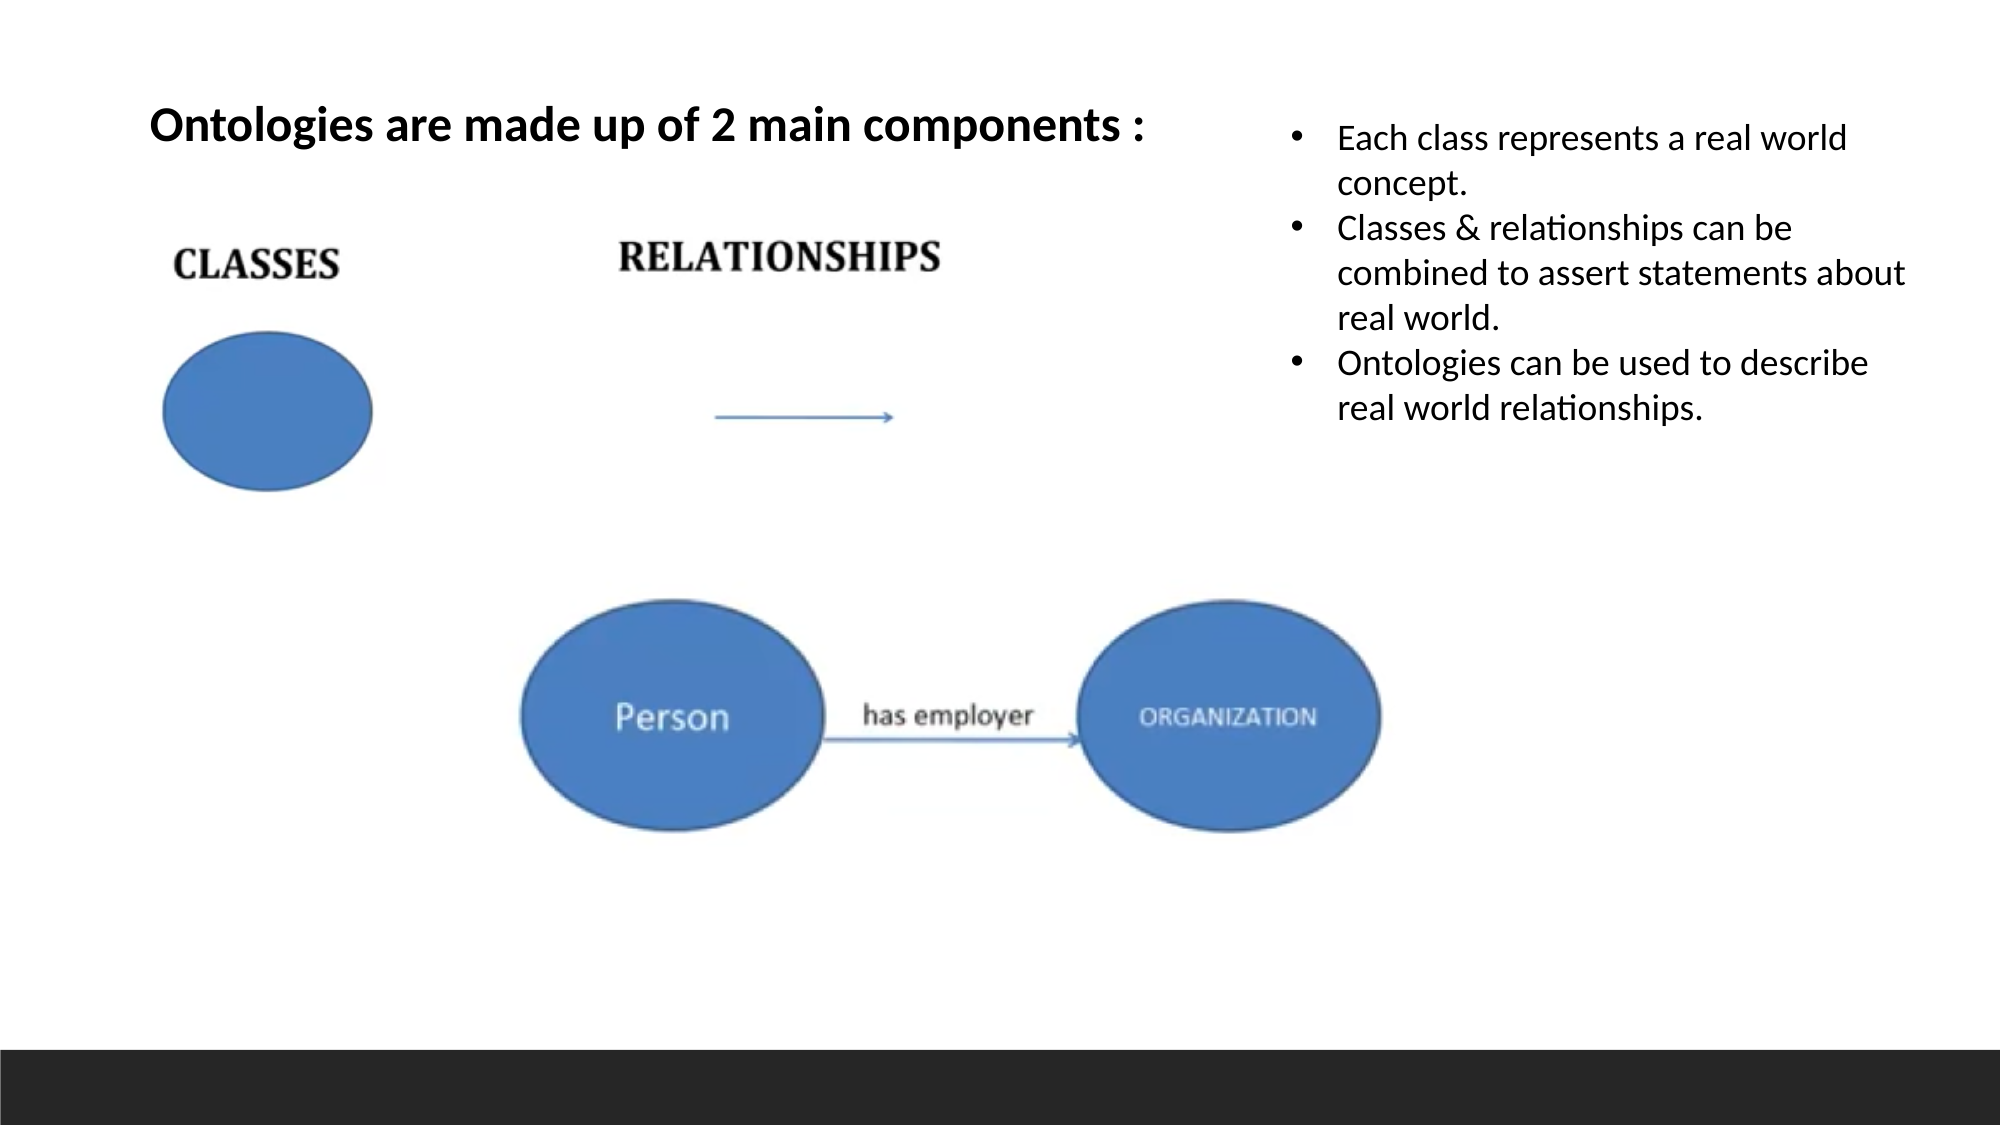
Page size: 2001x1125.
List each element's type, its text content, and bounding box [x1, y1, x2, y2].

text_box Each class represents a real world concept. Classes & relationships can be combined to assert statements about real world. Ontologies can be used to describe real world relationships. [1275, 105, 1941, 436]
picture [390, 578, 1545, 944]
text_box Ontologies are made up of 2 main components : [135, 84, 1481, 159]
picture [134, 224, 954, 530]
